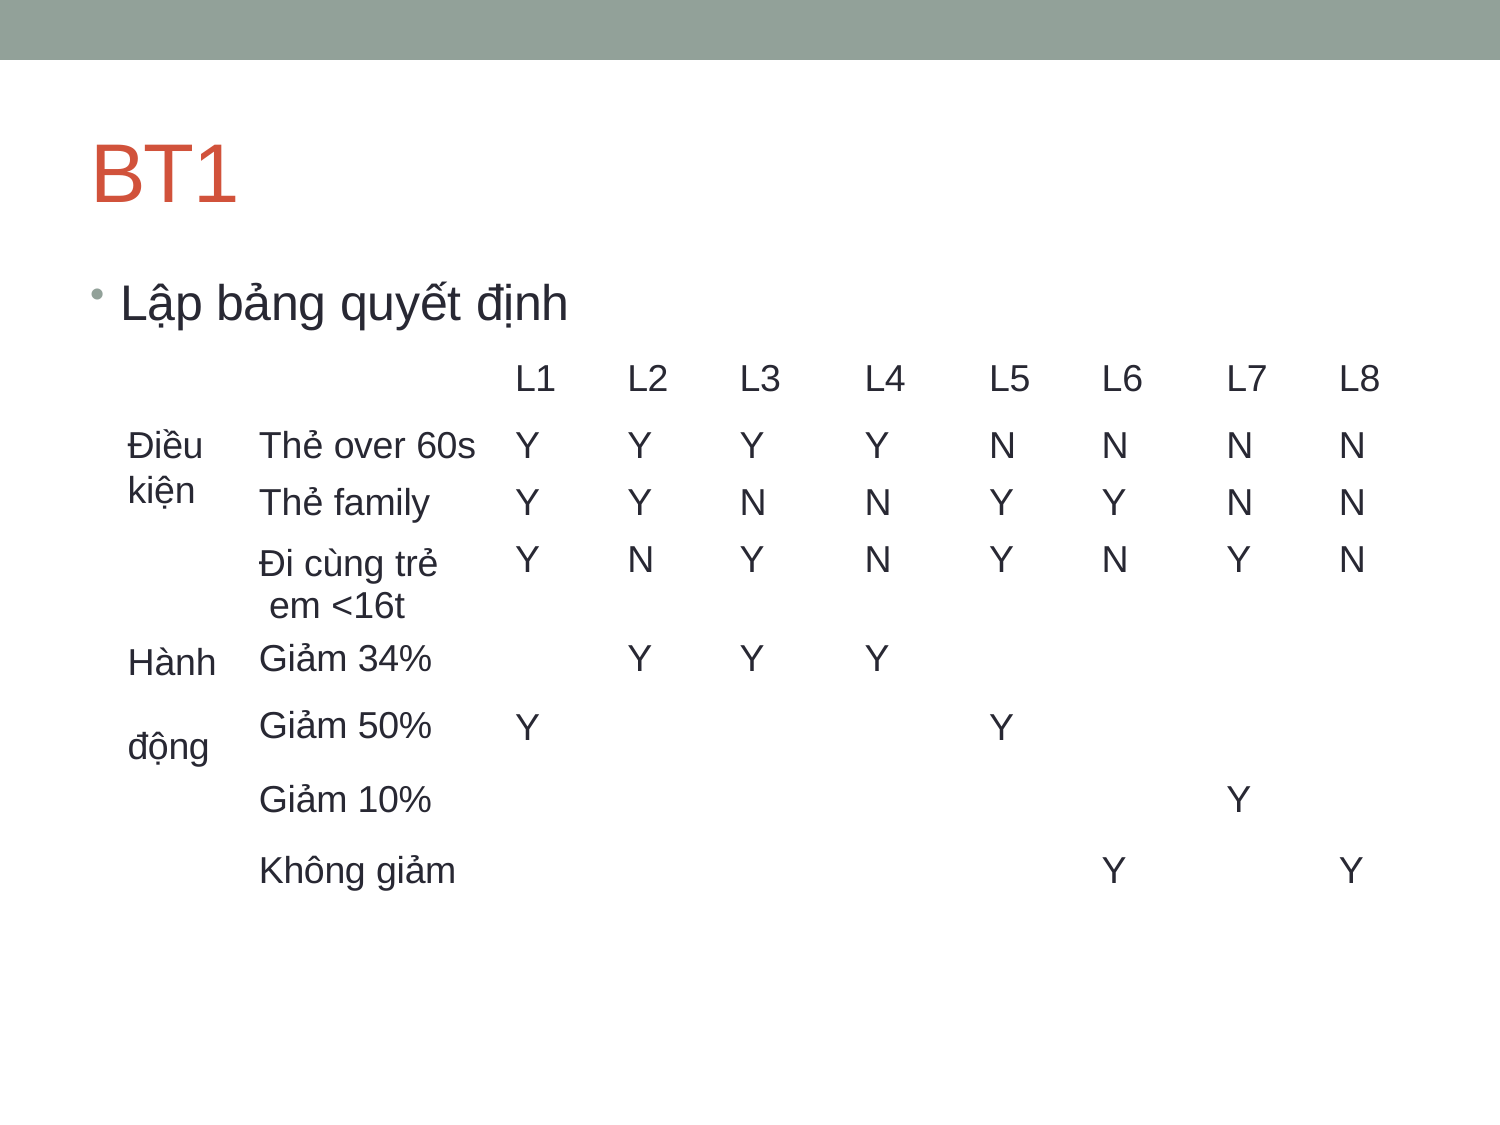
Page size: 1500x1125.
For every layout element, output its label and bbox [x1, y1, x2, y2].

table_header [122, 358, 1386, 414]
text_box [83, 116, 579, 330]
table_cell [122, 414, 1386, 894]
